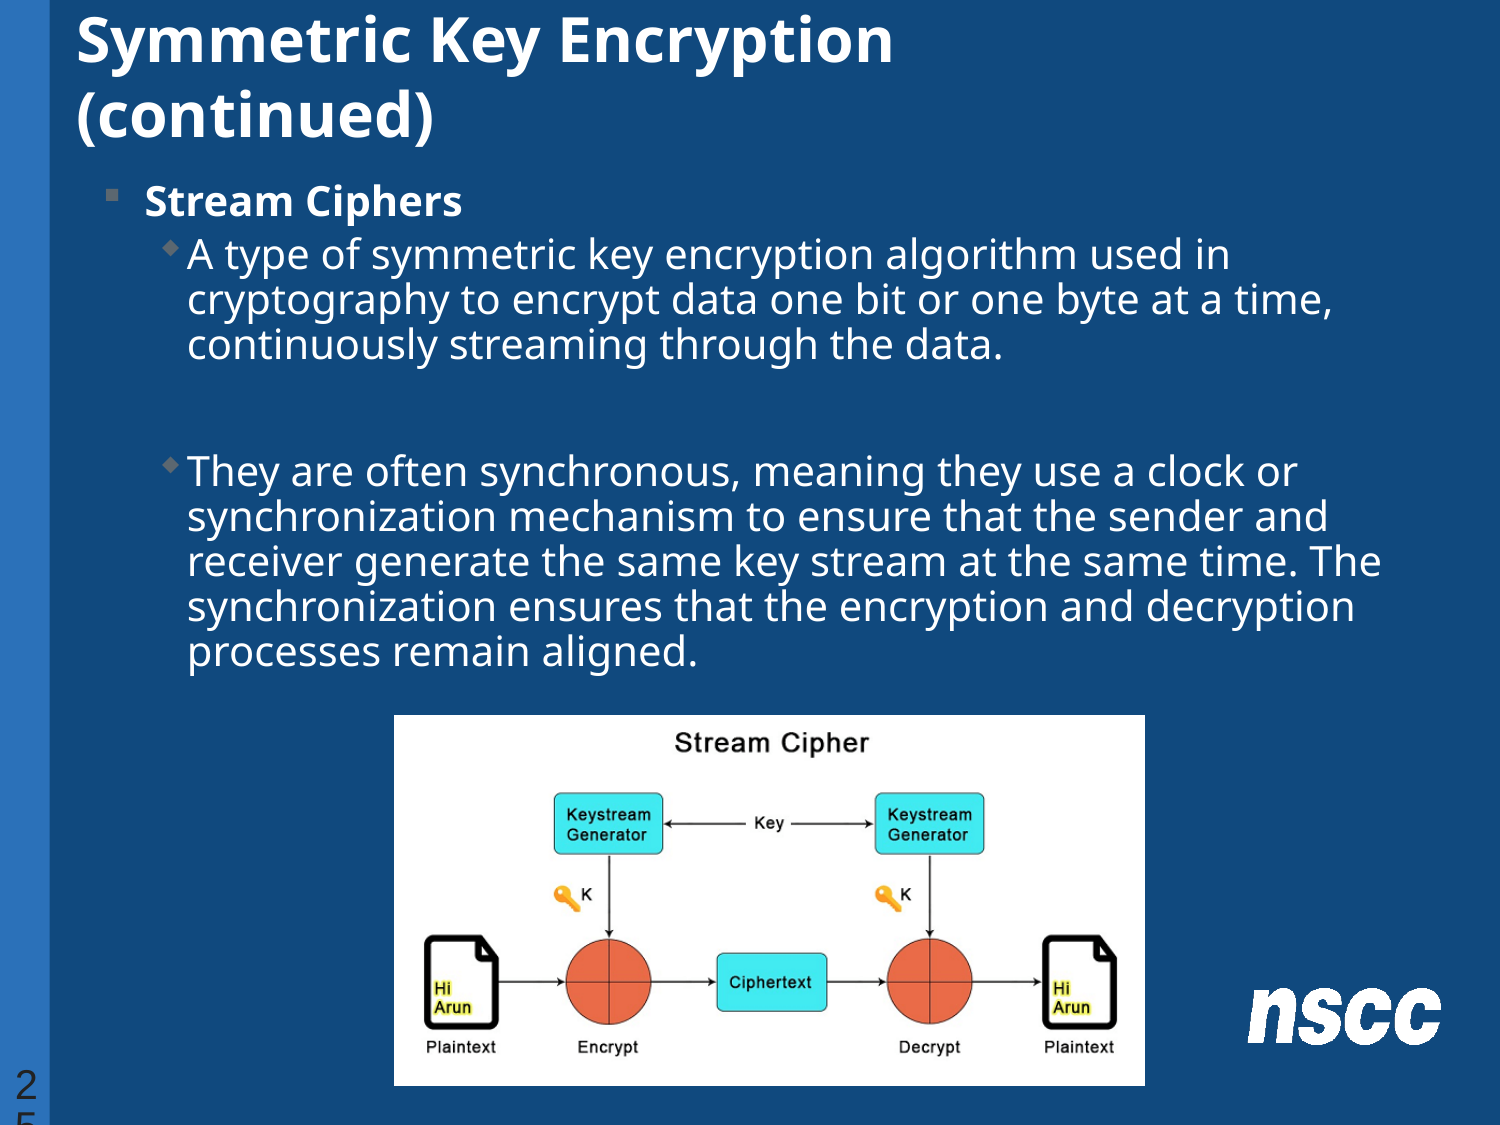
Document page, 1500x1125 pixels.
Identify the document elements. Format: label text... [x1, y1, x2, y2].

picture [1246, 986, 1442, 1046]
slide_number 25 [0, 1050, 65, 1111]
list Stream Ciphers A type of symmetric key encryption algorithm used in cryptography to encrypt data one bit or one byte at a time, continuously streaming through the data. They are often synchronous, meaning they use a clock or synchronization mechanism to ensure that the sender and receiver generate the same key stream at the same time. The synchronization ensures that the encryption and decryption processes remain aligned. [87, 172, 1450, 707]
picture [394, 715, 1145, 1086]
title Symmetric Key Encryption (continued) [68, 37, 954, 114]
